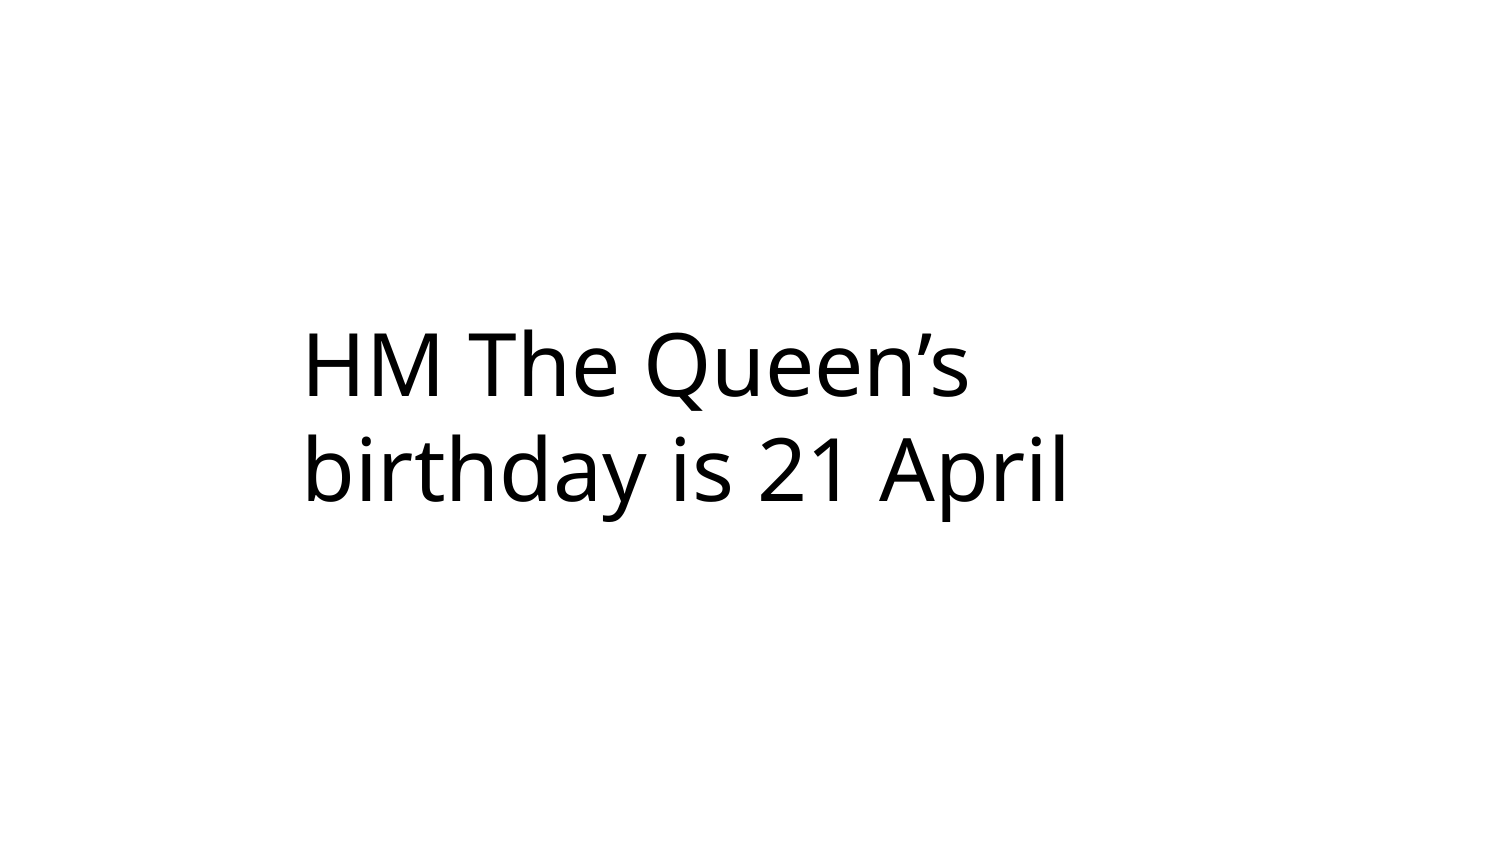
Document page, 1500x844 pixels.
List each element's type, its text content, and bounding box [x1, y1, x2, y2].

title HM The Queen’s birthday is 21 April [296, 0, 1204, 843]
